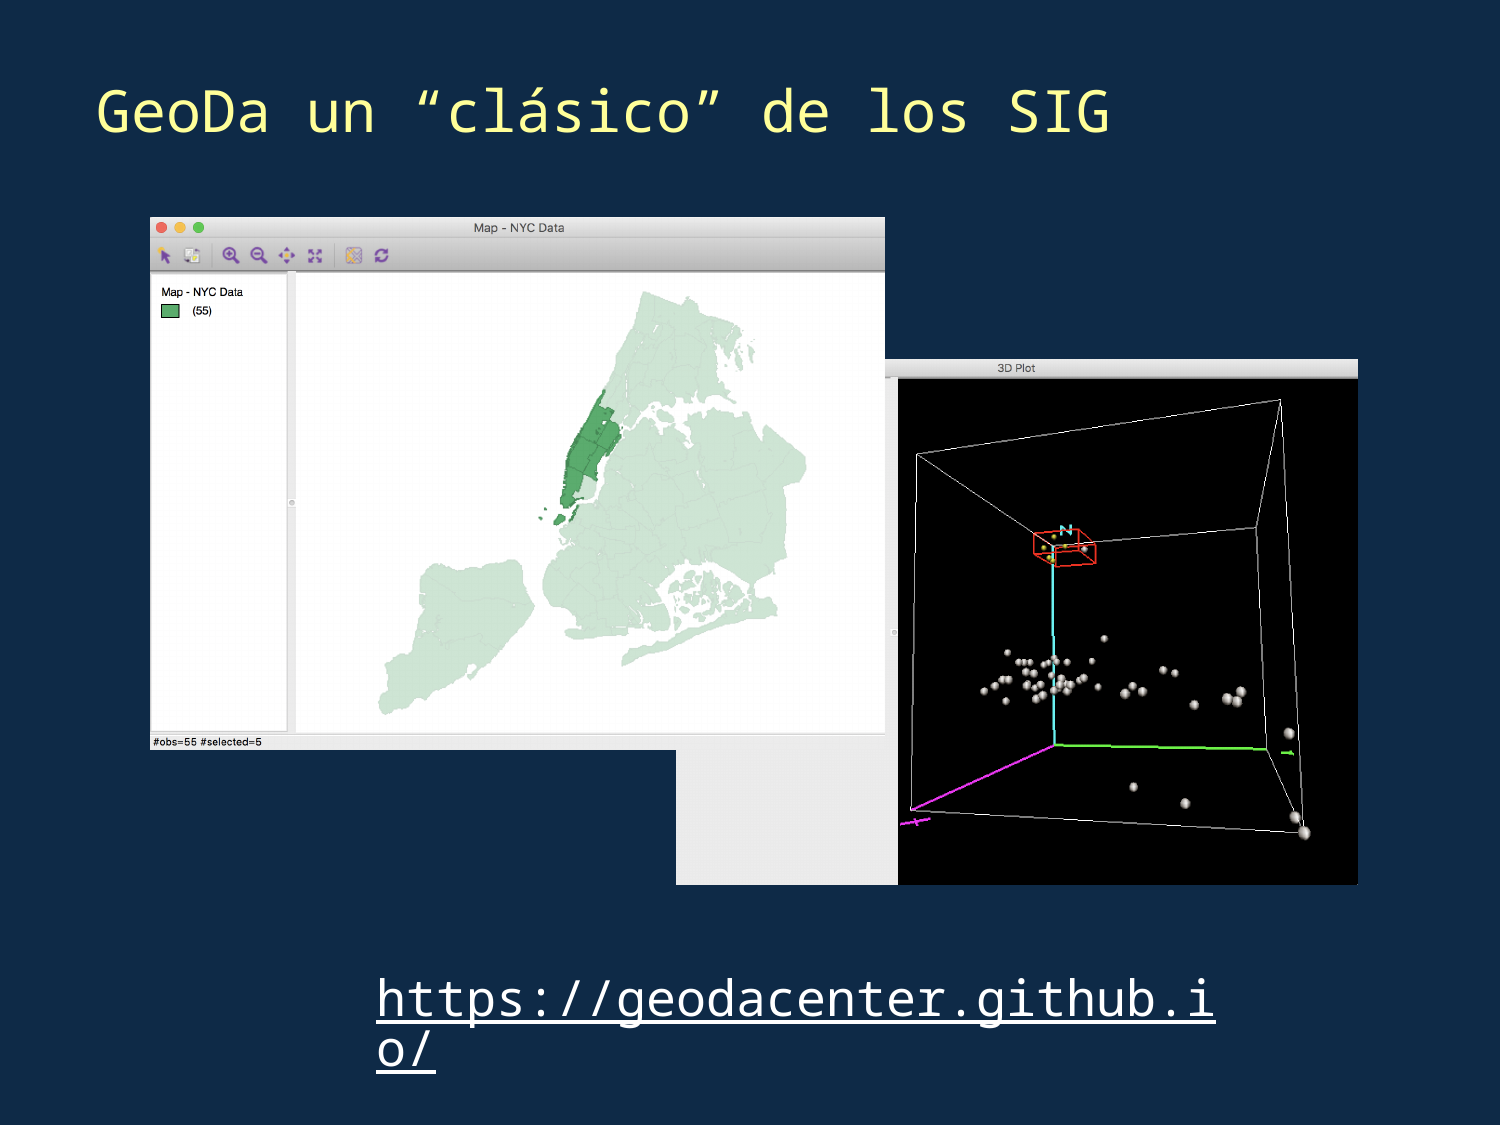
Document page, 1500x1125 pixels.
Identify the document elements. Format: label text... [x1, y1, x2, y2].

text_box https://geodacenter.github.io/ [361, 958, 1245, 1004]
picture [149, 217, 1358, 886]
text_box GeoDa un “clásico” de los SIG [81, 66, 1441, 151]
